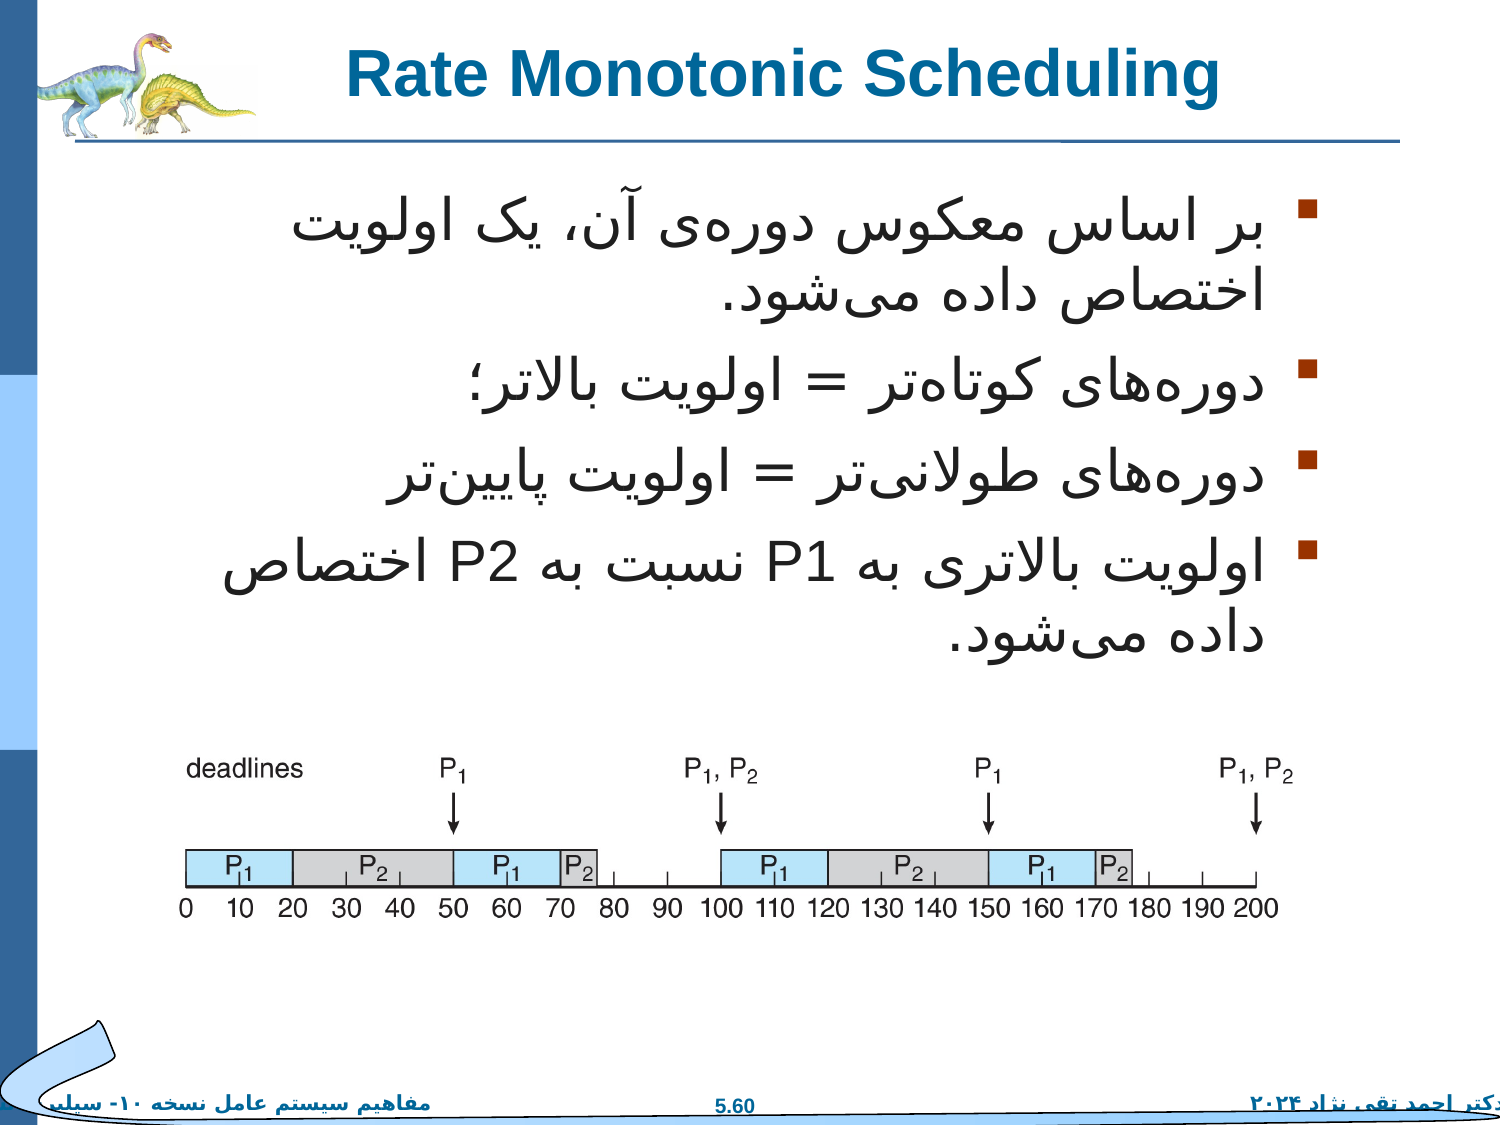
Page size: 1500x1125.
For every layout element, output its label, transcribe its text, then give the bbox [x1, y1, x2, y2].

list بر اساس معکوس دوره‌ی آن، یک اولویت اختصاص داده می‌شود. دوره‌های کوتاه‌تر = اولویت بالاتر؛ دوره‌های طولانی‌تر = اولویت پایین‌تر اولویت بالاتری به P1 نسبت به P2 اختصاص داده می‌شود. [132, 174, 1339, 911]
picture [38, 20, 258, 151]
picture [177, 754, 1293, 924]
title Rate Monotonic Scheduling [143, 22, 1425, 118]
